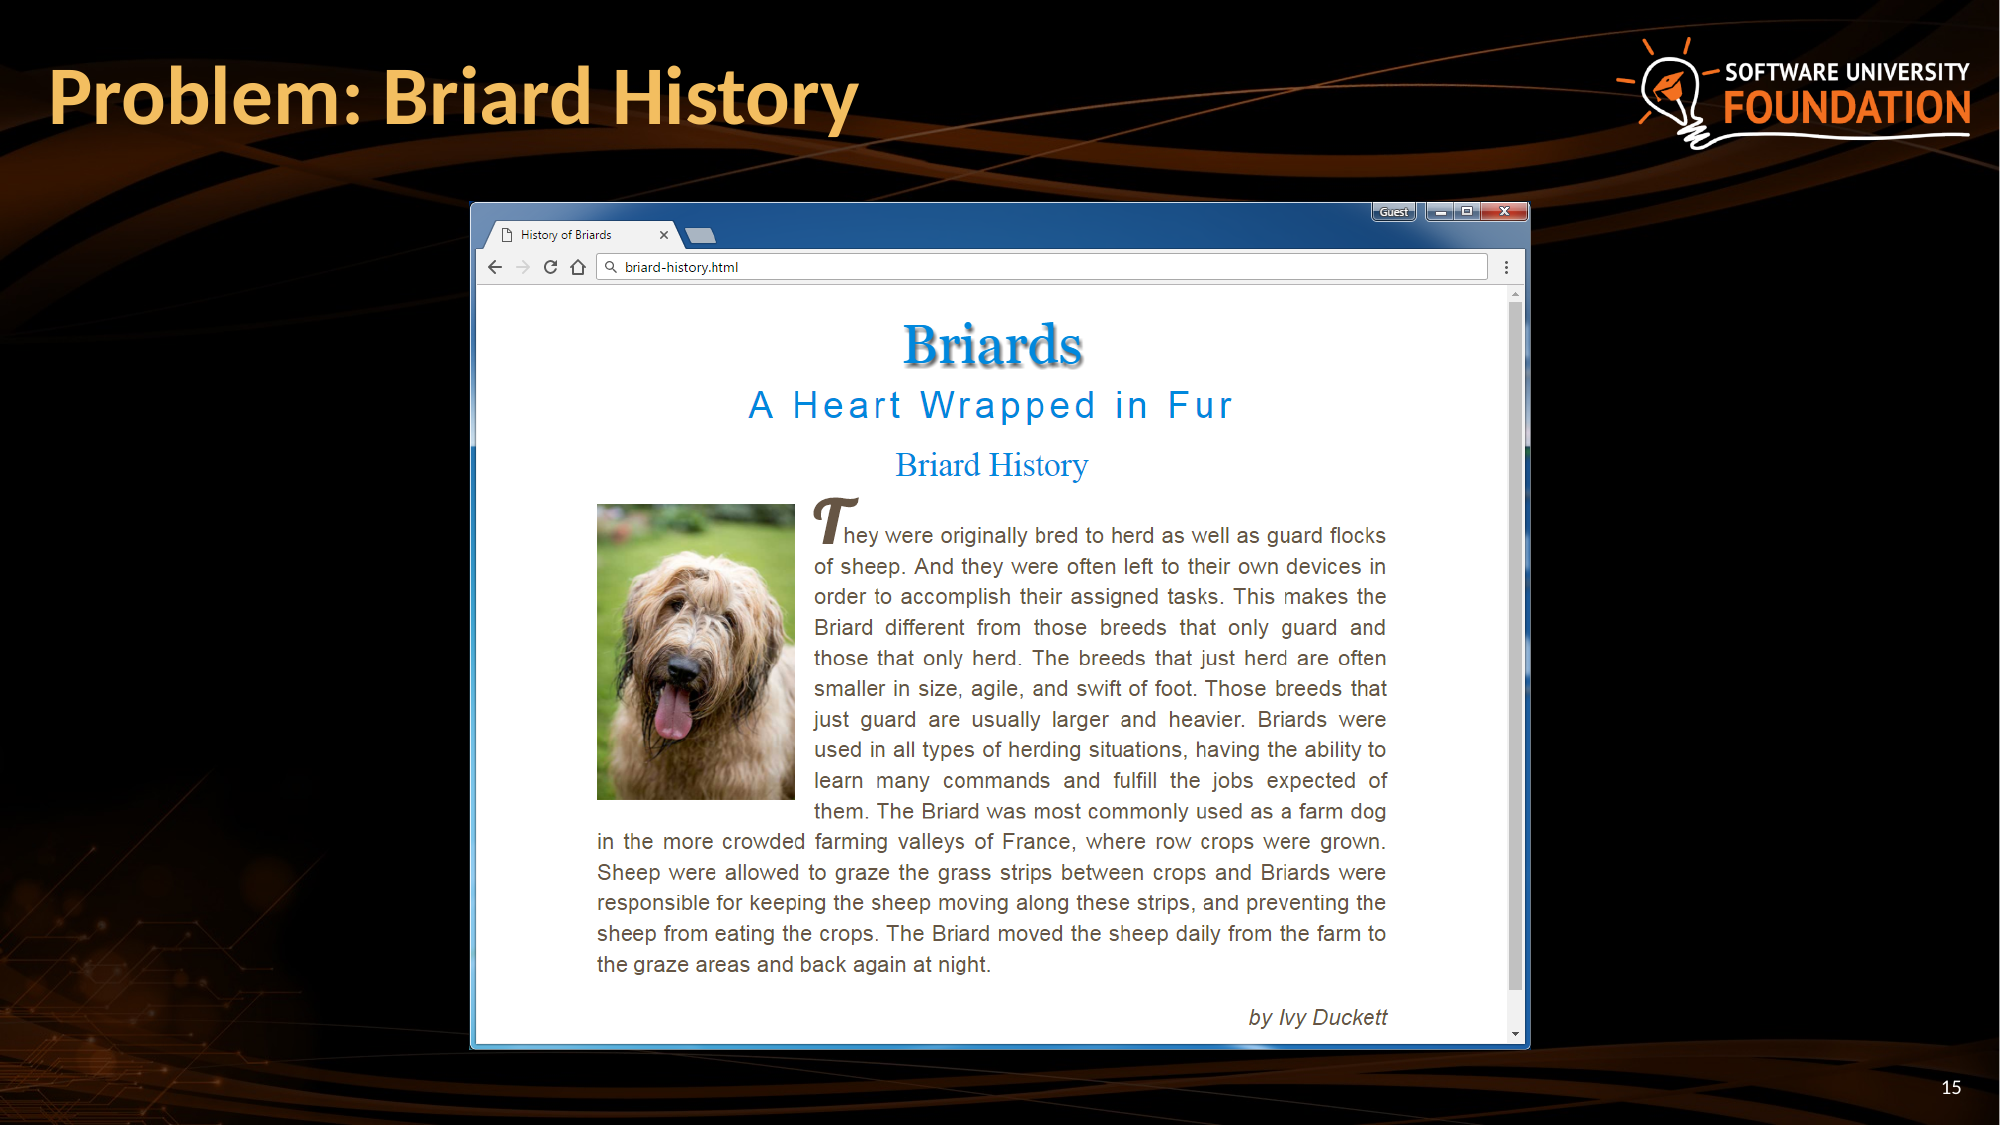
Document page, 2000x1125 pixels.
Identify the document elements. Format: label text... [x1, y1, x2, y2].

slide_number 15 [1897, 1070, 1968, 1103]
title Problem: Briard History [30, 6, 1602, 189]
picture [0, 0, 2000, 1125]
